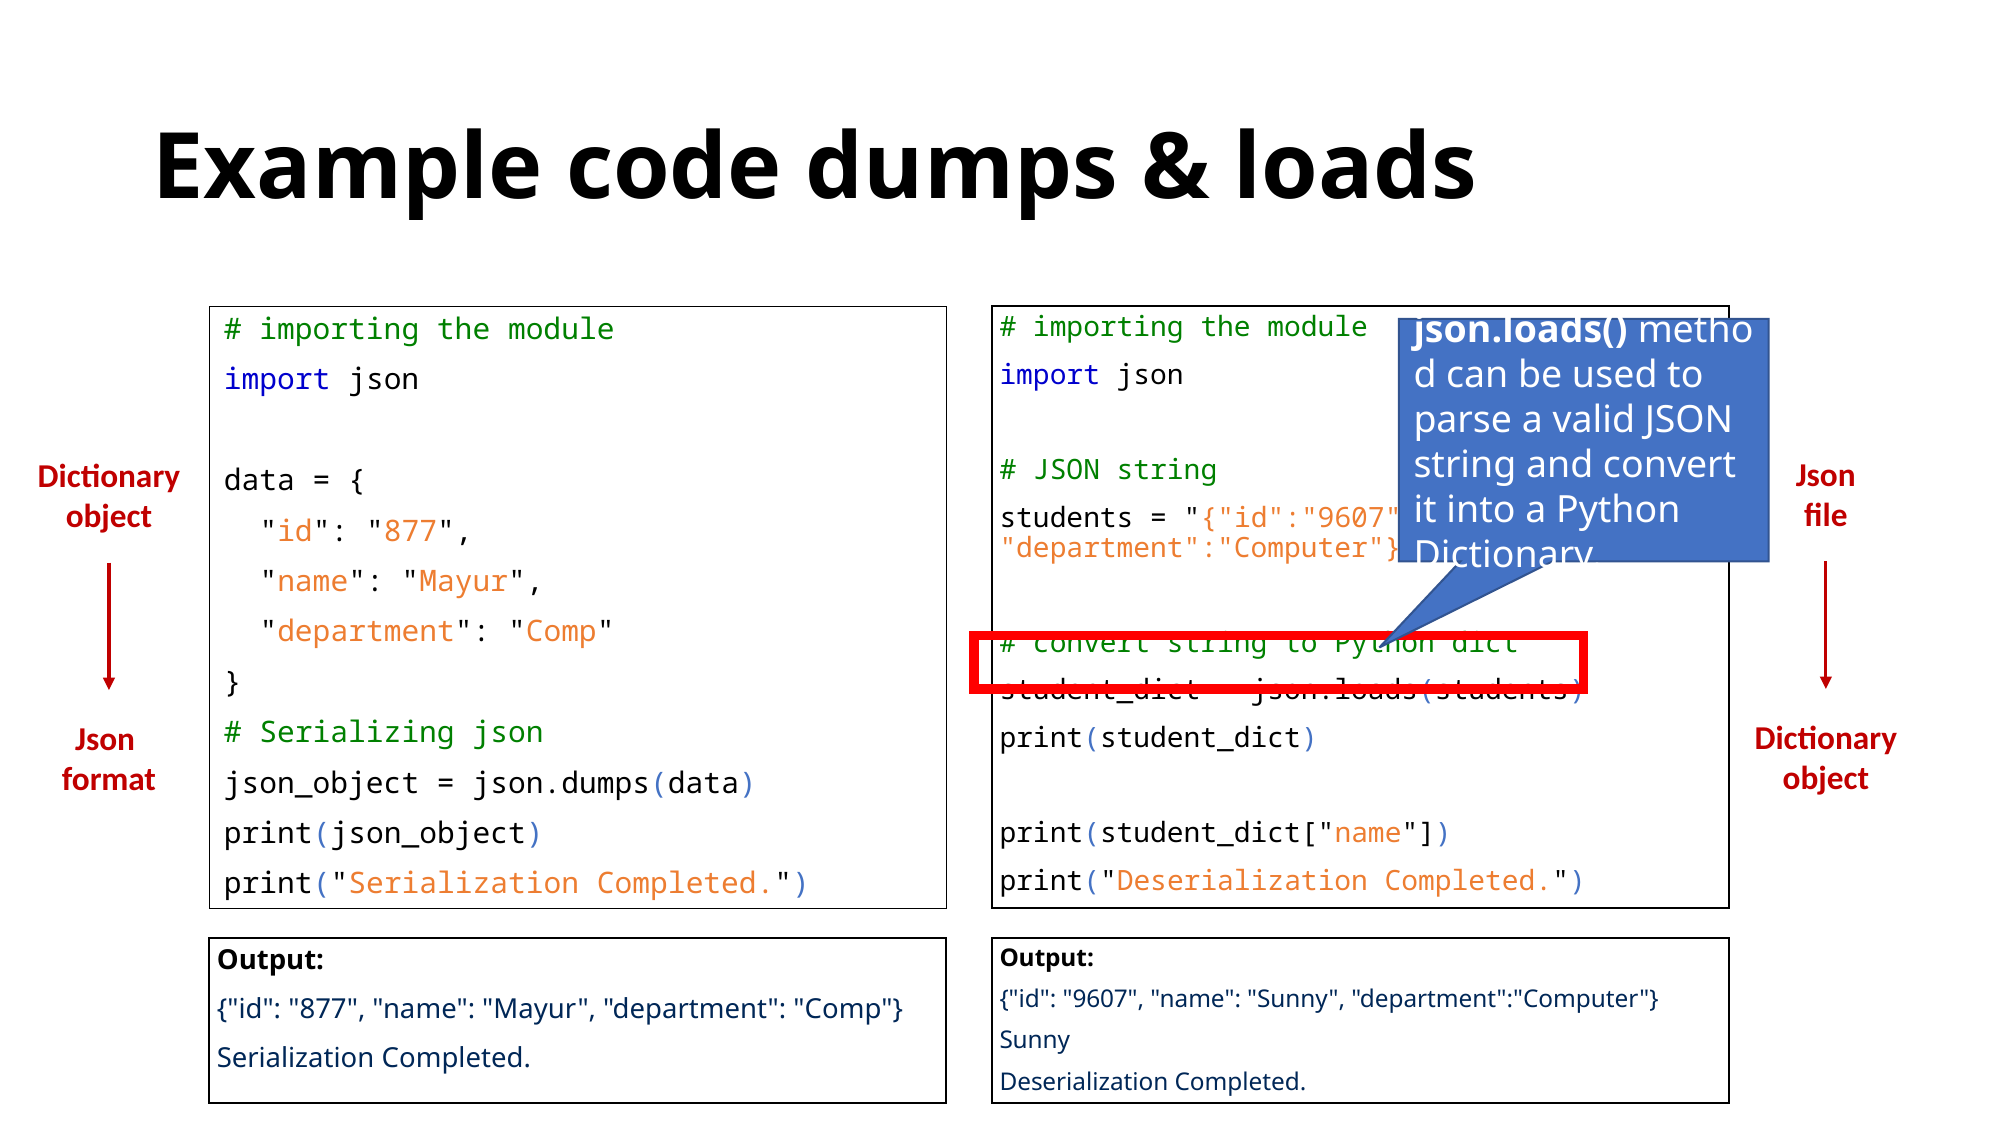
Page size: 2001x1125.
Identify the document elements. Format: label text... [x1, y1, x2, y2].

text_box [137, 277, 1770, 1103]
text_box Output: {"id": "877", "name": "Mayur", "department": "Comp"} Serialization Completed. [209, 938, 947, 1103]
text_box # importing the module import json # JSON string students = "{"id":"9607", "name": "Sunny", "department":"Computer"}" # convert string to Python dict student_dict = json.loads(students) print(student_dict) print(student_dict["name"]) print("Deserialization Completed.") [992, 305, 1730, 635]
text_box # importing the module import json # JSON string students = "{"id":"9607", "name": "Sunny", "department":"Computer"}" # convert string to Python dict student_dict = json.loads(students) print(student_dict) print(student_dict["name"]) print("Deserialization Completed.") [992, 563, 1730, 908]
text_box json.loads() method can be used to parse a valid JSON string and convert it into a Python Dictionary. [1378, 317, 1770, 649]
text_box Dictionary object [1725, 708, 1927, 804]
text_box Json format [8, 709, 210, 805]
text_box [973, 635, 1584, 689]
text_box Json file [1770, 445, 1927, 541]
text_box Output: {"id": "9607", "name": "Sunny", "department":"Computer"} Sunny Deserialization Completed. [992, 938, 1730, 1103]
text_box Dictionary object [8, 446, 210, 542]
title Example code dumps & loads [137, 59, 1863, 278]
text_box # importing the module import json data = { "id": "877", "name": "Mayur", "department": "Comp" } # Serializing json json_object = json.dumps(data) print(json_object) print("Serialization Completed.") [209, 306, 947, 909]
